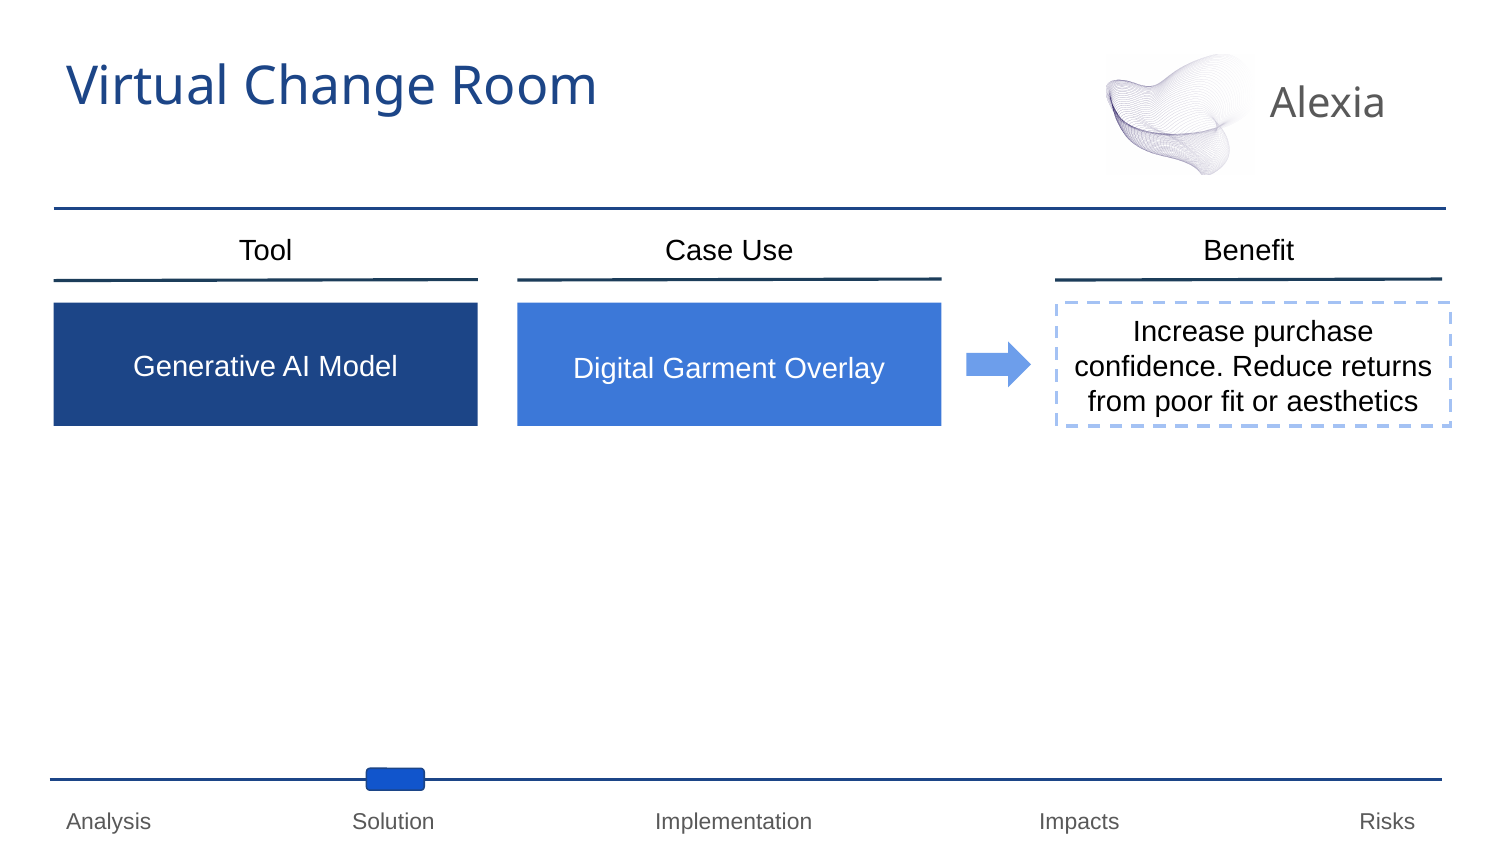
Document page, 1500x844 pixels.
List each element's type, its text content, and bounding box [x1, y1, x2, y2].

picture [1106, 53, 1256, 175]
text_box [366, 768, 425, 778]
text_box Generative AI Model [53, 302, 478, 426]
text_box [966, 341, 1032, 388]
text_box Digital Garment Overlay [517, 302, 942, 426]
text_box [366, 787, 425, 791]
subtitle Alexia [1259, 66, 1449, 167]
title Virtual Change Room [51, 36, 1449, 131]
list Analysis Solution Implementation Impacts Risks [51, 793, 1449, 844]
text_box Tool [53, 224, 478, 273]
text_box Increase purchase confidence. Reduce returns from poor fit or aesthetics [1056, 302, 1451, 426]
text_box Case Use [517, 224, 942, 273]
text_box Benefit [1055, 224, 1443, 274]
